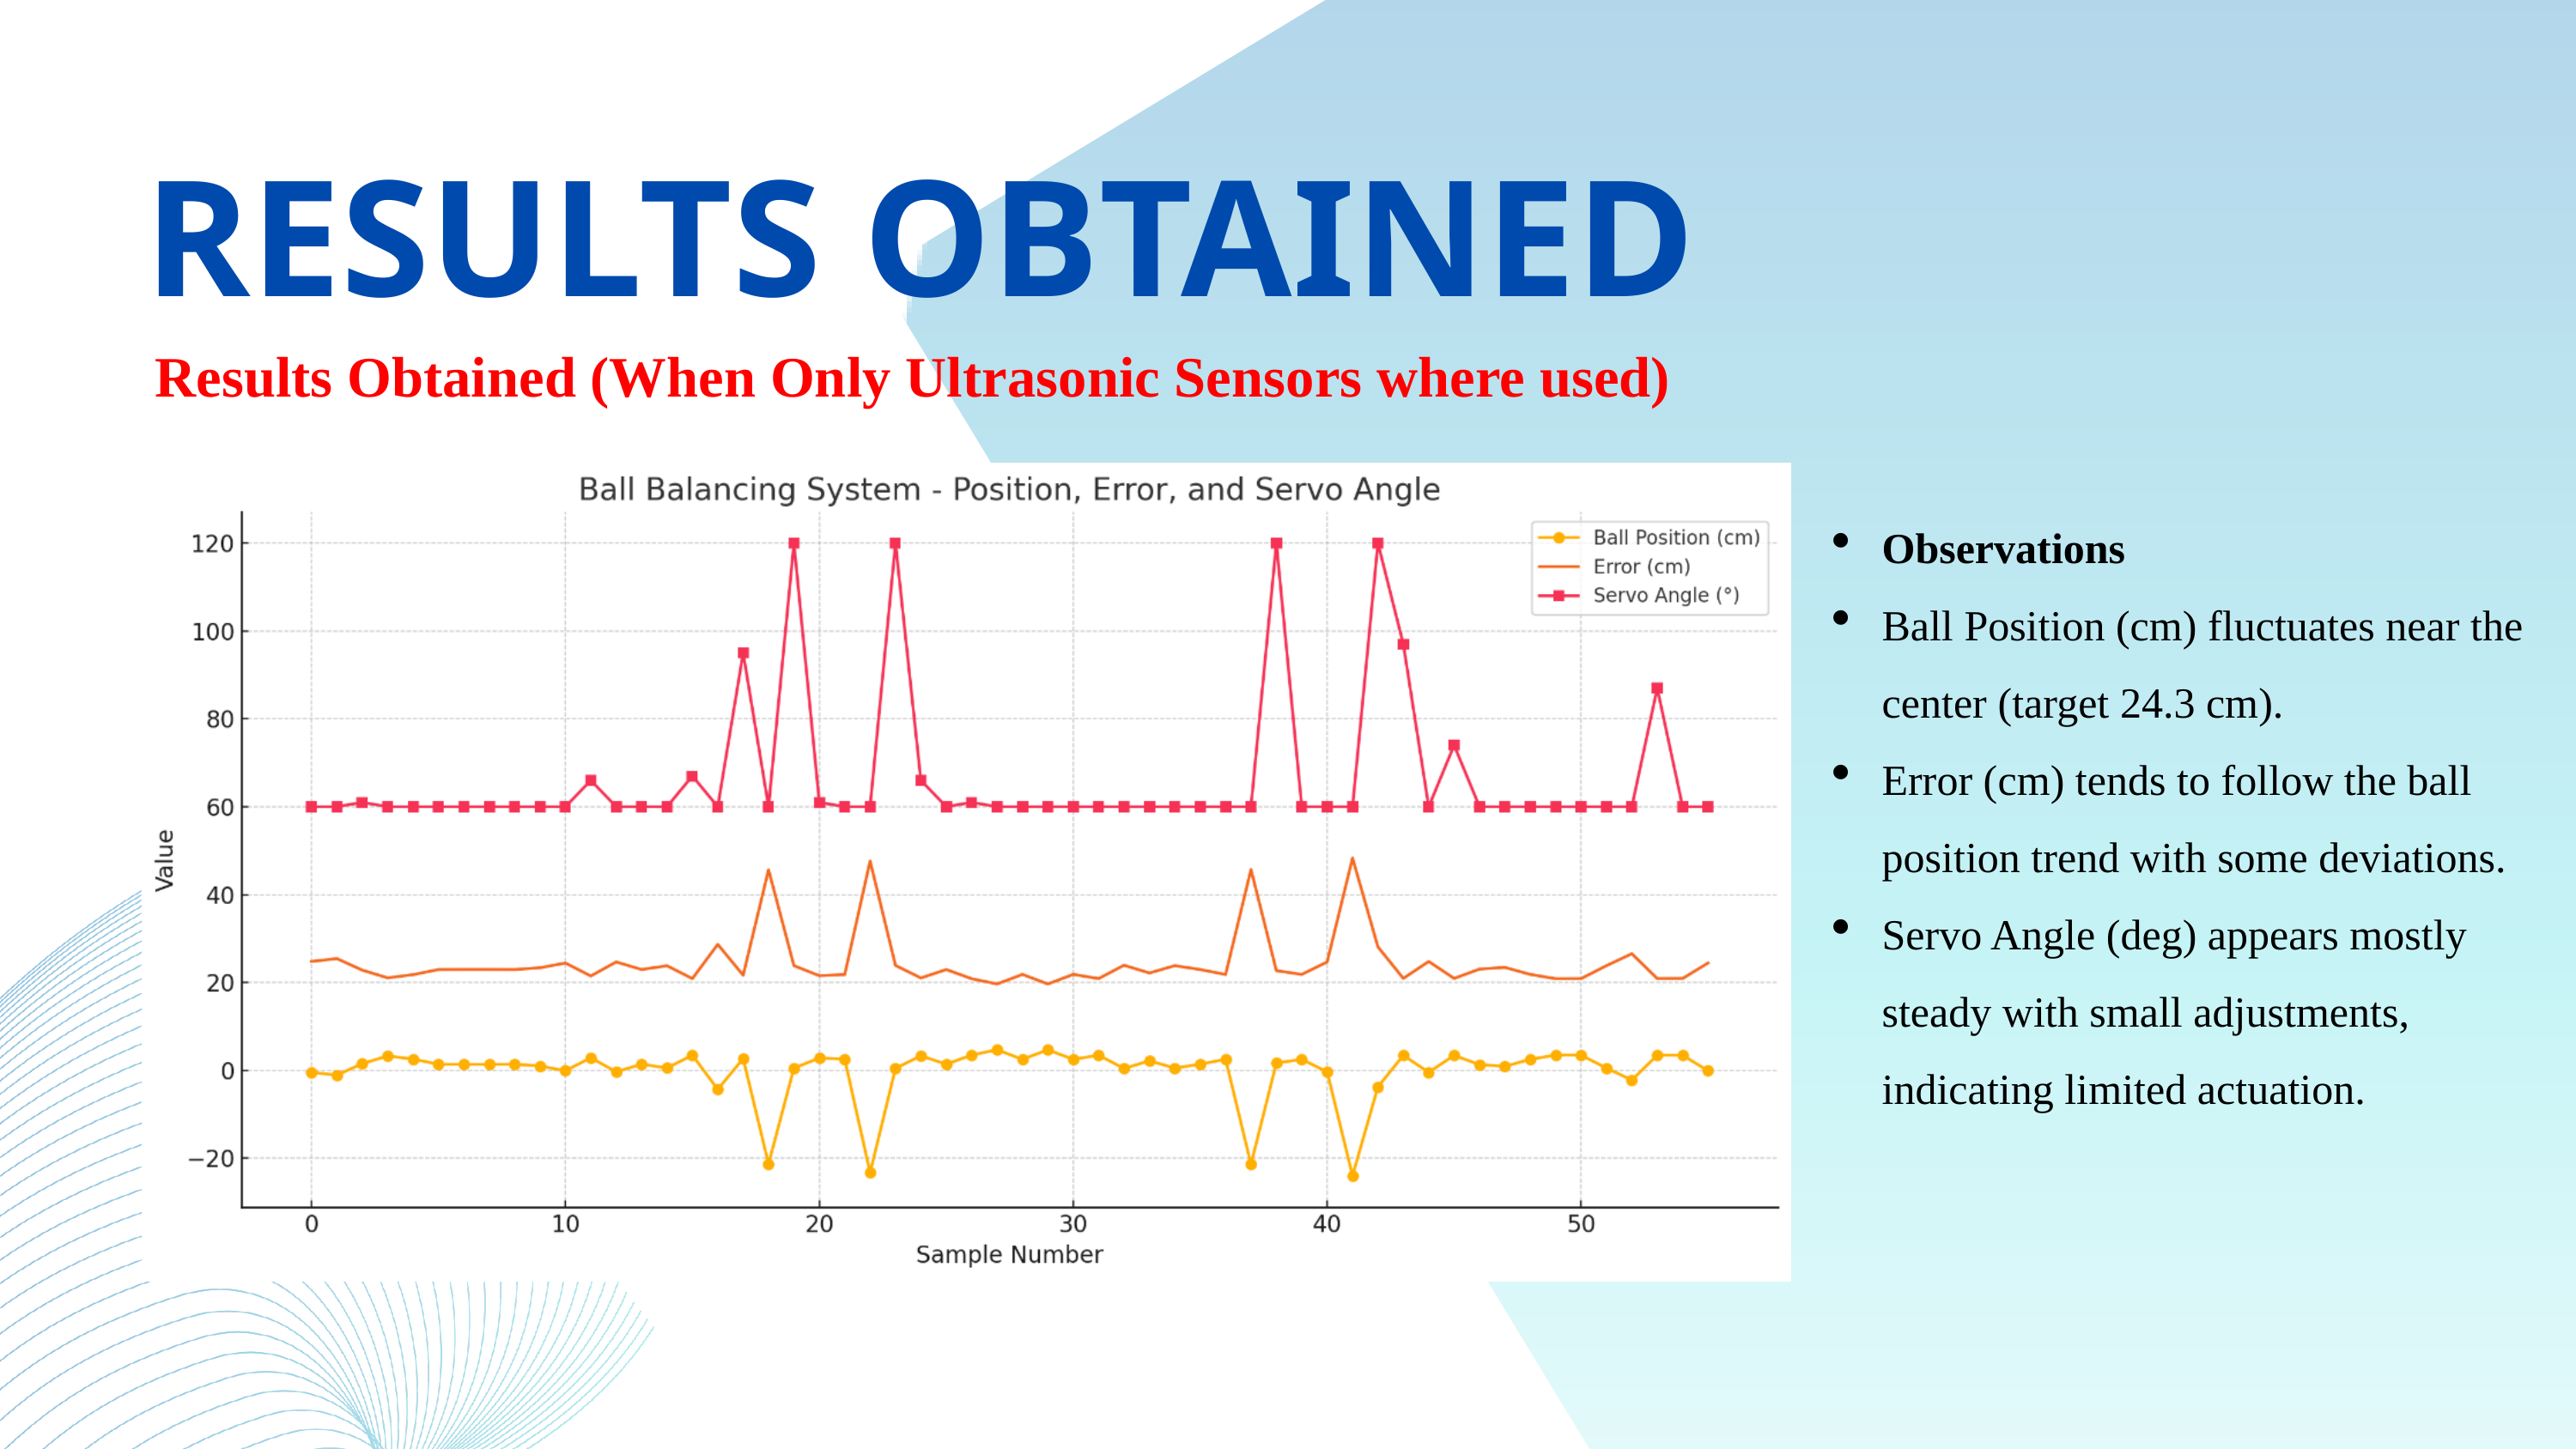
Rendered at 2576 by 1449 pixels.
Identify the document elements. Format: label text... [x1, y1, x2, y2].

text_box [909, 0, 2576, 1449]
text_box [0, 857, 704, 1449]
text_box Observations Ball Position (cm) fluctuates near the center (target 24.3 cm). Error (cm) tends to follow the ball position trend with some deviations. Servo Angle (deg) appears mostly steady with small adjustments, indicating limited actuation. [1820, 488, 2576, 1119]
text_box RESULTS OBTAINED [144, 167, 2023, 329]
picture [142, 463, 1791, 1282]
text_box Results Obtained (When Only Ultrasonic Sensors where used) [142, 333, 2166, 415]
